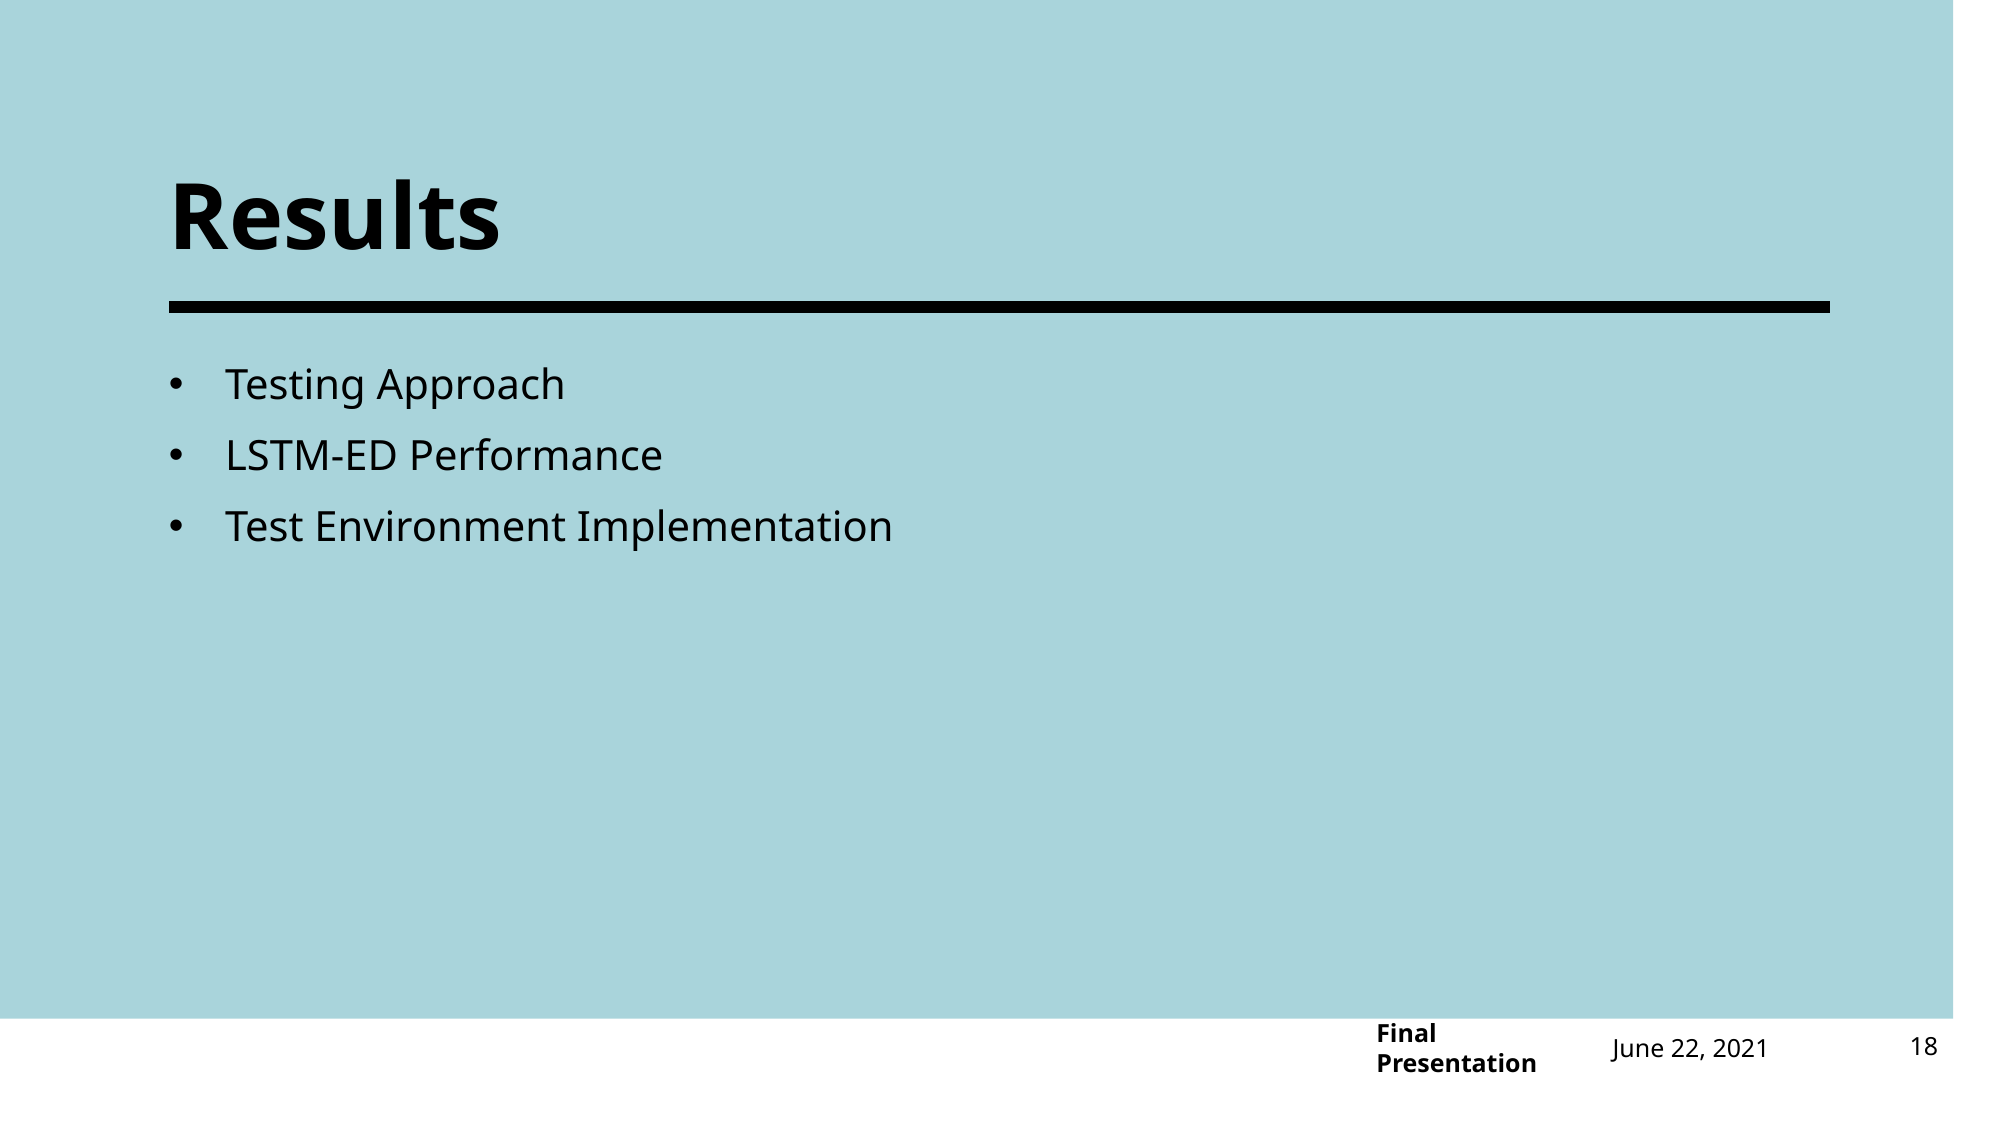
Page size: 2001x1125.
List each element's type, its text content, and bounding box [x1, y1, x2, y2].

text_box Testing Approach LSTM-ED Performance Test Environment Implementation [168, 358, 1775, 944]
footer Final Presentation [1361, 1032, 1602, 1063]
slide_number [1612, 1032, 1863, 1063]
title Results [168, 163, 1450, 270]
slide_number 18 [1885, 1032, 1954, 1063]
